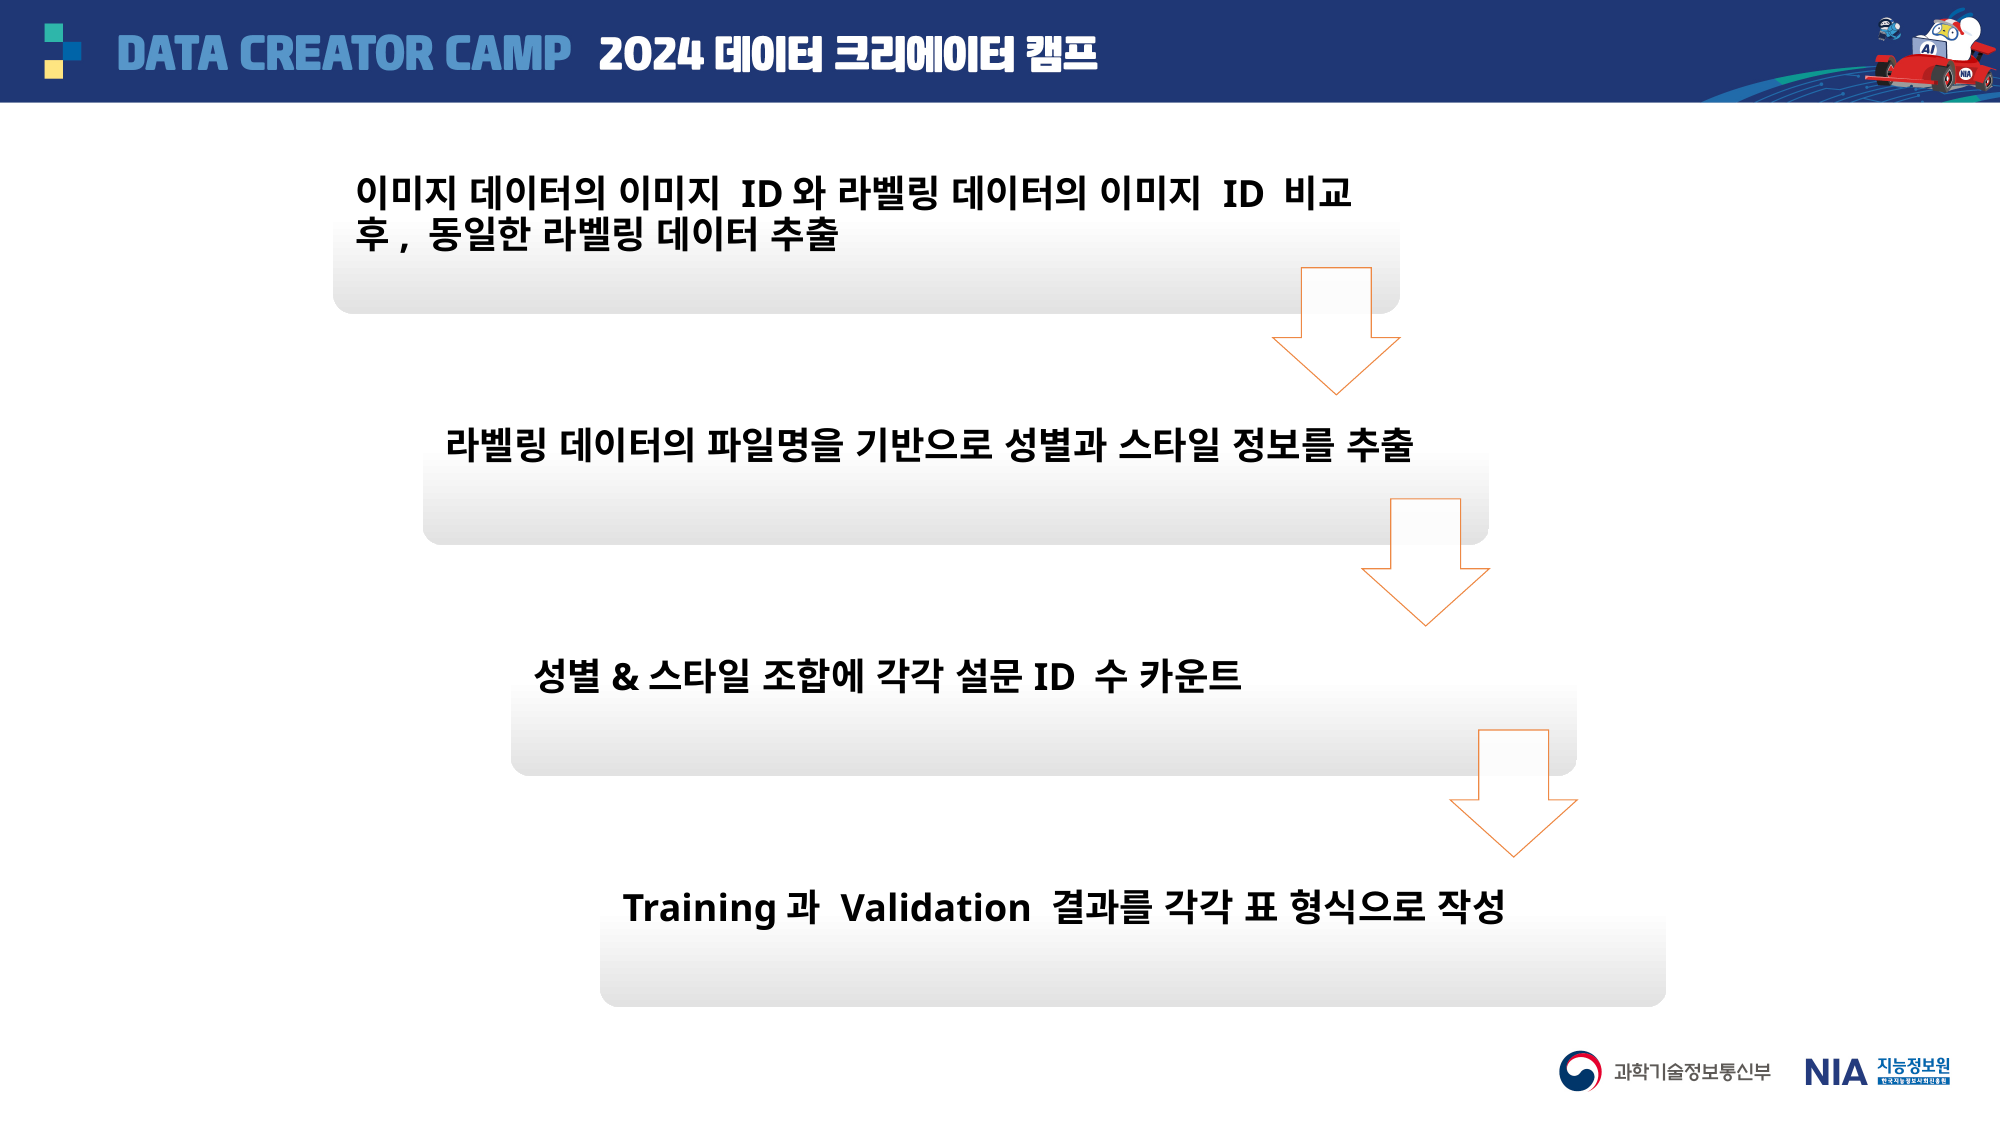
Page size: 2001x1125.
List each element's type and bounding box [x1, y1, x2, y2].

text_box [333, 117, 1667, 1007]
picture [0, 0, 2000, 1125]
